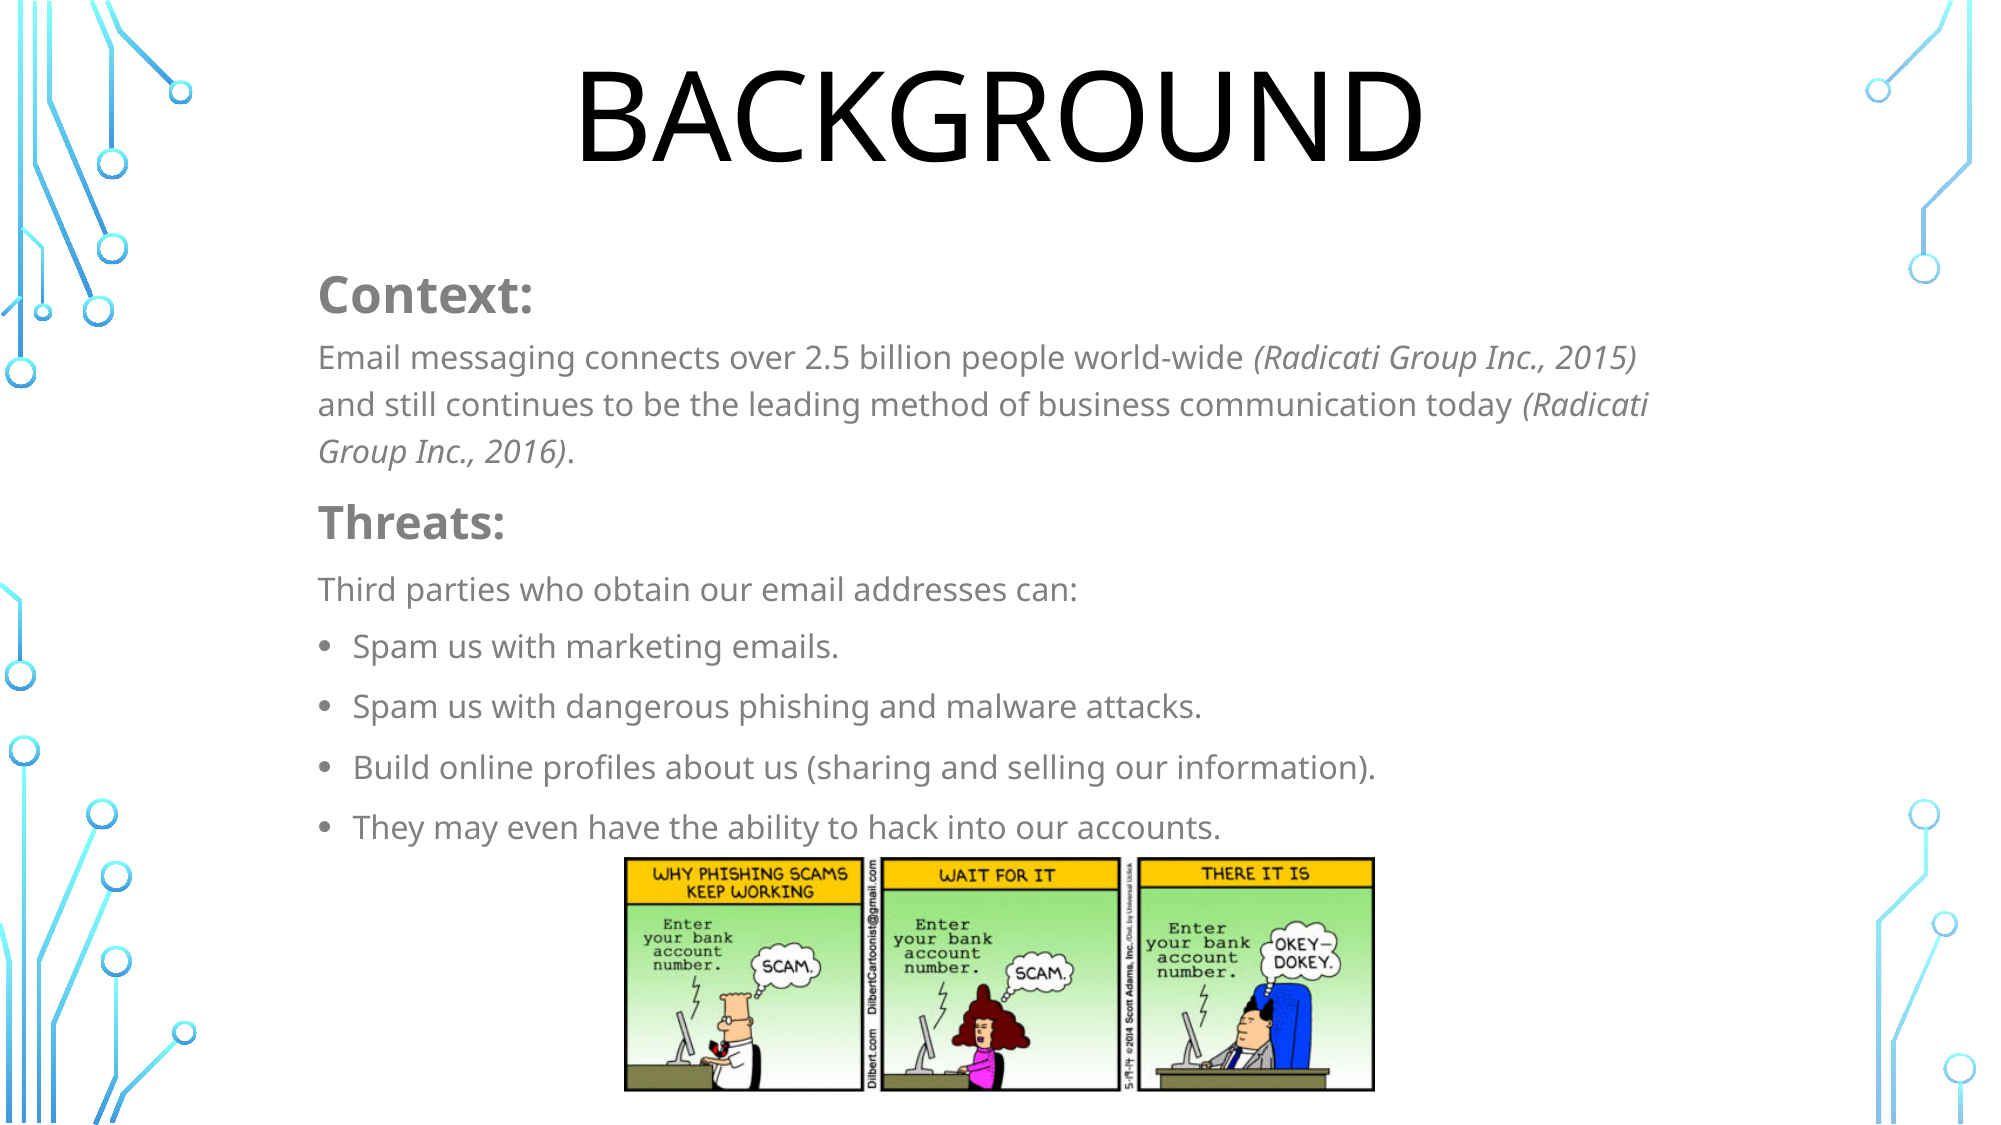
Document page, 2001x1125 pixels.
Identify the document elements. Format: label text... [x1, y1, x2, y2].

picture [624, 856, 1376, 1094]
title Background [0, 0, 2000, 243]
list Context: Email messaging connects over 2.5 billion people world-wide (Radicati Group Inc., 2015) and still continues to be the leading method of business communication today (Radicati Group Inc., 2016). Threats: Third parties who obtain our email addresses can: Spam us with marketing emails. Spam us with dangerous phishing and malware attacks. Build online profiles about us (sharing and selling our information). They may even have the ability to hack into our accounts. [302, 242, 1697, 857]
